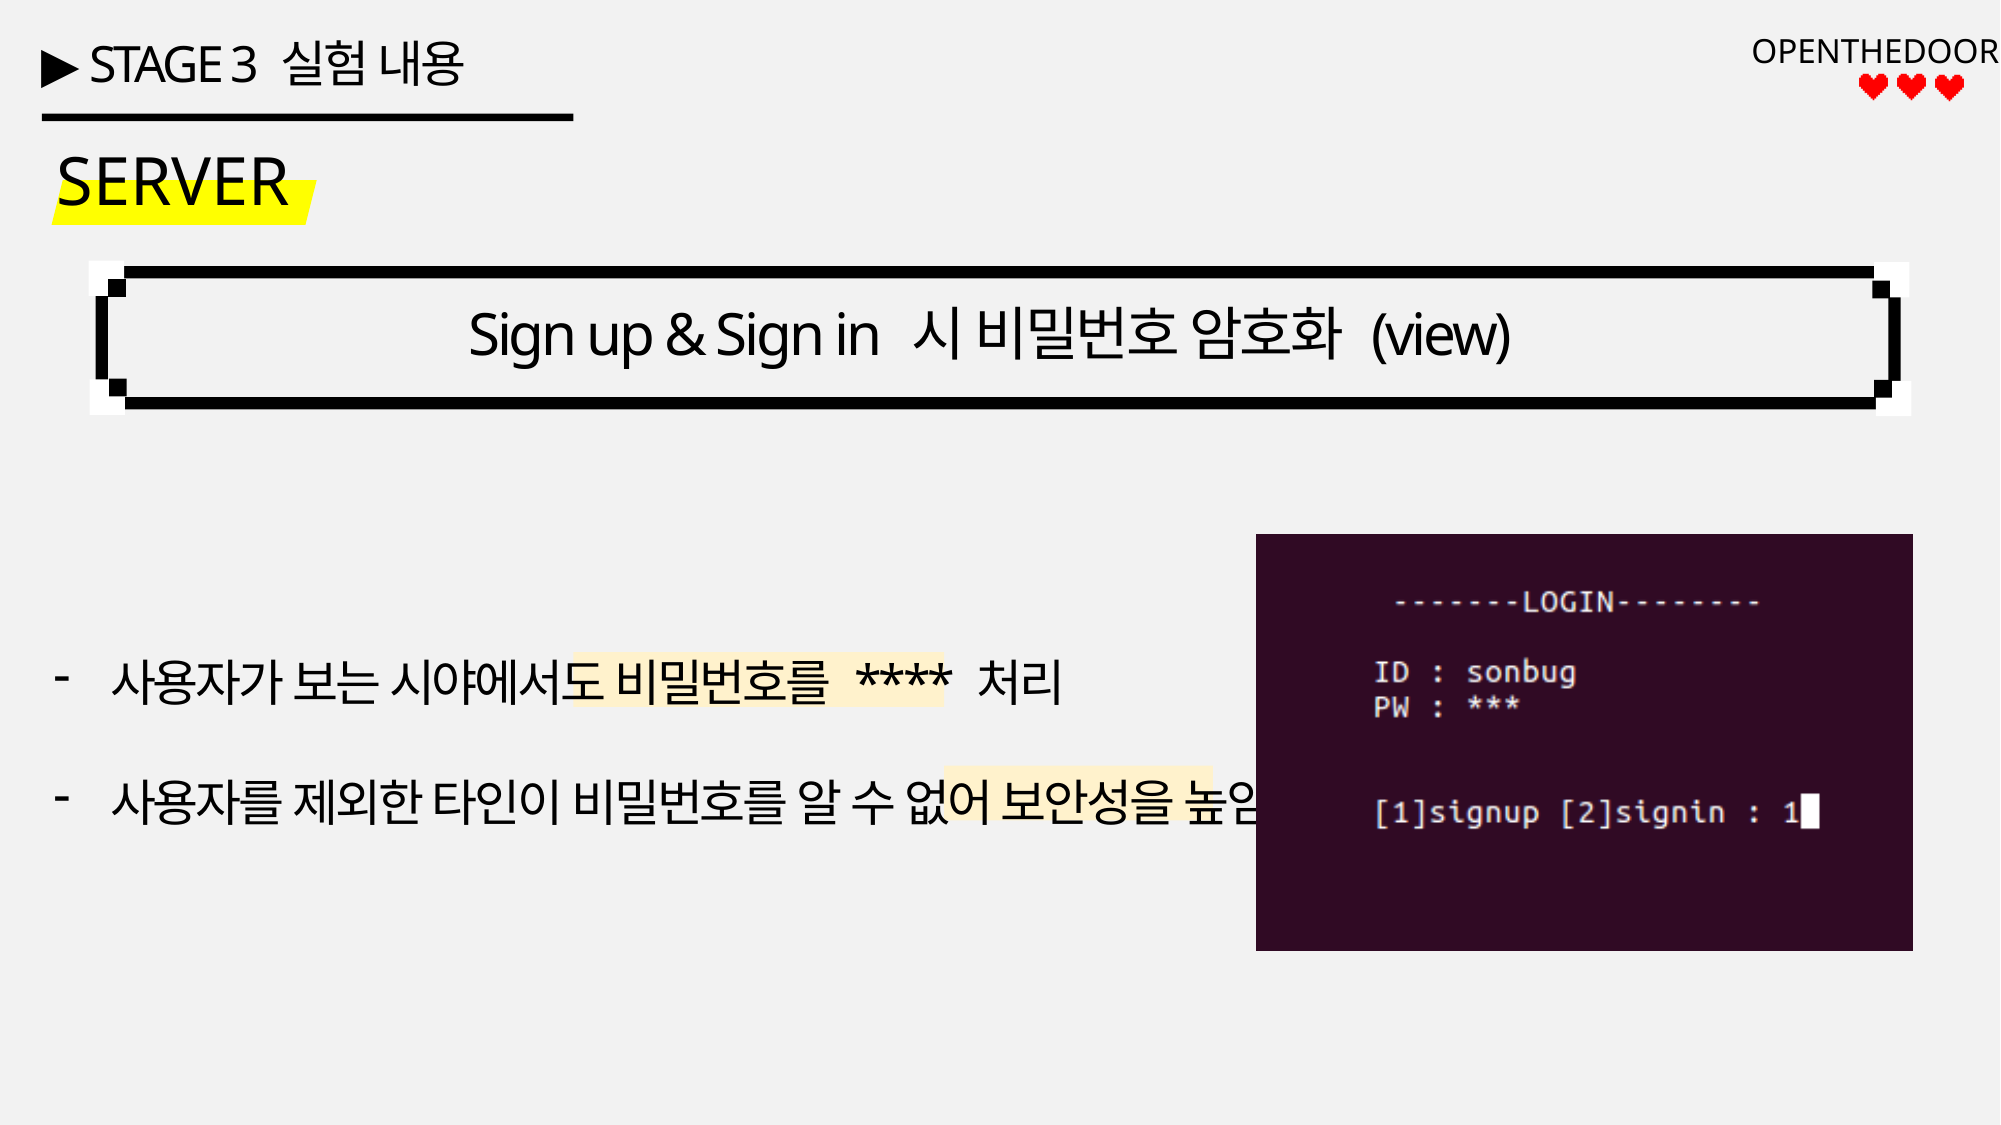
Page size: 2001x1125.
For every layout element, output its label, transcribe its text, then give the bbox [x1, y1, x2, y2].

text_box OPENTHEDOOR [1676, 23, 2000, 78]
text_box [41, 113, 574, 122]
text_box SERVER [41, 131, 317, 227]
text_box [88, 260, 1912, 417]
picture [1256, 534, 1913, 951]
text_box ▶ STAGE 3 실험 내용 [26, 25, 737, 100]
picture [1855, 66, 1970, 111]
text_box 사용자가 보는 시야에서도 비밀번호를 **** 처리 사용자를 제외한 타인이 비밀번호를 알 수 없어 보안성을 높임 [38, 643, 1256, 839]
